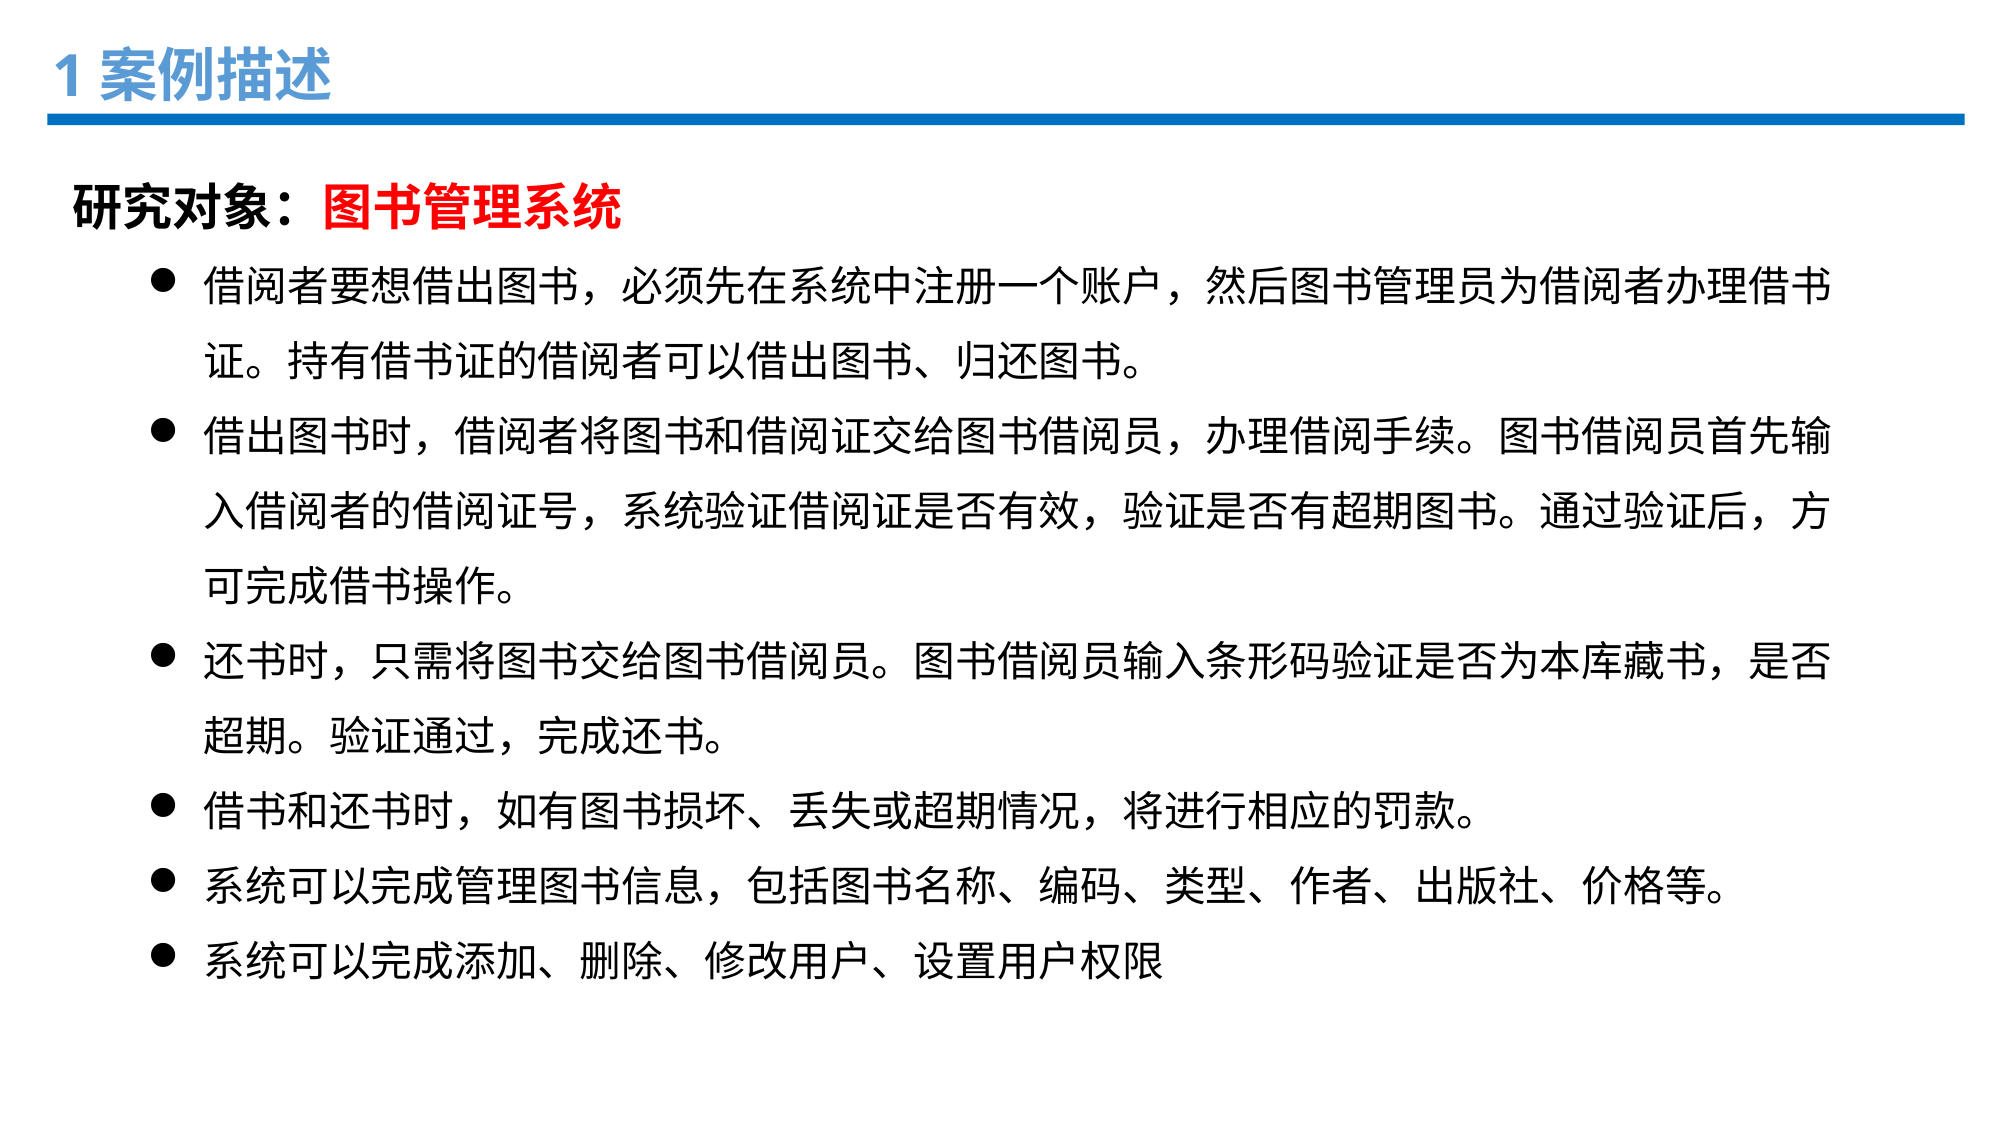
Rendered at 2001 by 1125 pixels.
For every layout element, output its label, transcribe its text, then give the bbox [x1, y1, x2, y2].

text_box 1案例描述 [37, 30, 348, 116]
text_box 研究对象：图书管理系统 借阅者要想借出图书，必须先在系统中注册一个账户，然后图书管理员为借阅者办理借书证。持有借书证的借阅者可以借出图书、归还图书。 借出图书时，借阅者将图书和借阅证交给图书借阅员，办理借阅手续。图书借阅员首先输入借阅者的借阅证号，系统验证借阅证是否有效，验证是否有超期图书。通过验证后，方可完成借书操作。 还书时，只需将图书交给图书借阅员。图书借阅员输入条形码验证是否为本库藏书，是否超期。验证通过，完成还书。 借书和还书时，如有图书损坏、丢失或超期情况，将进行相应的罚款。 系统可以完成管理图书信息，包括图书名称、编码、类型、作者、出版社、价格等。 系统可以完成添加、删除、修改用户、设置用户权限 [57, 137, 1866, 993]
